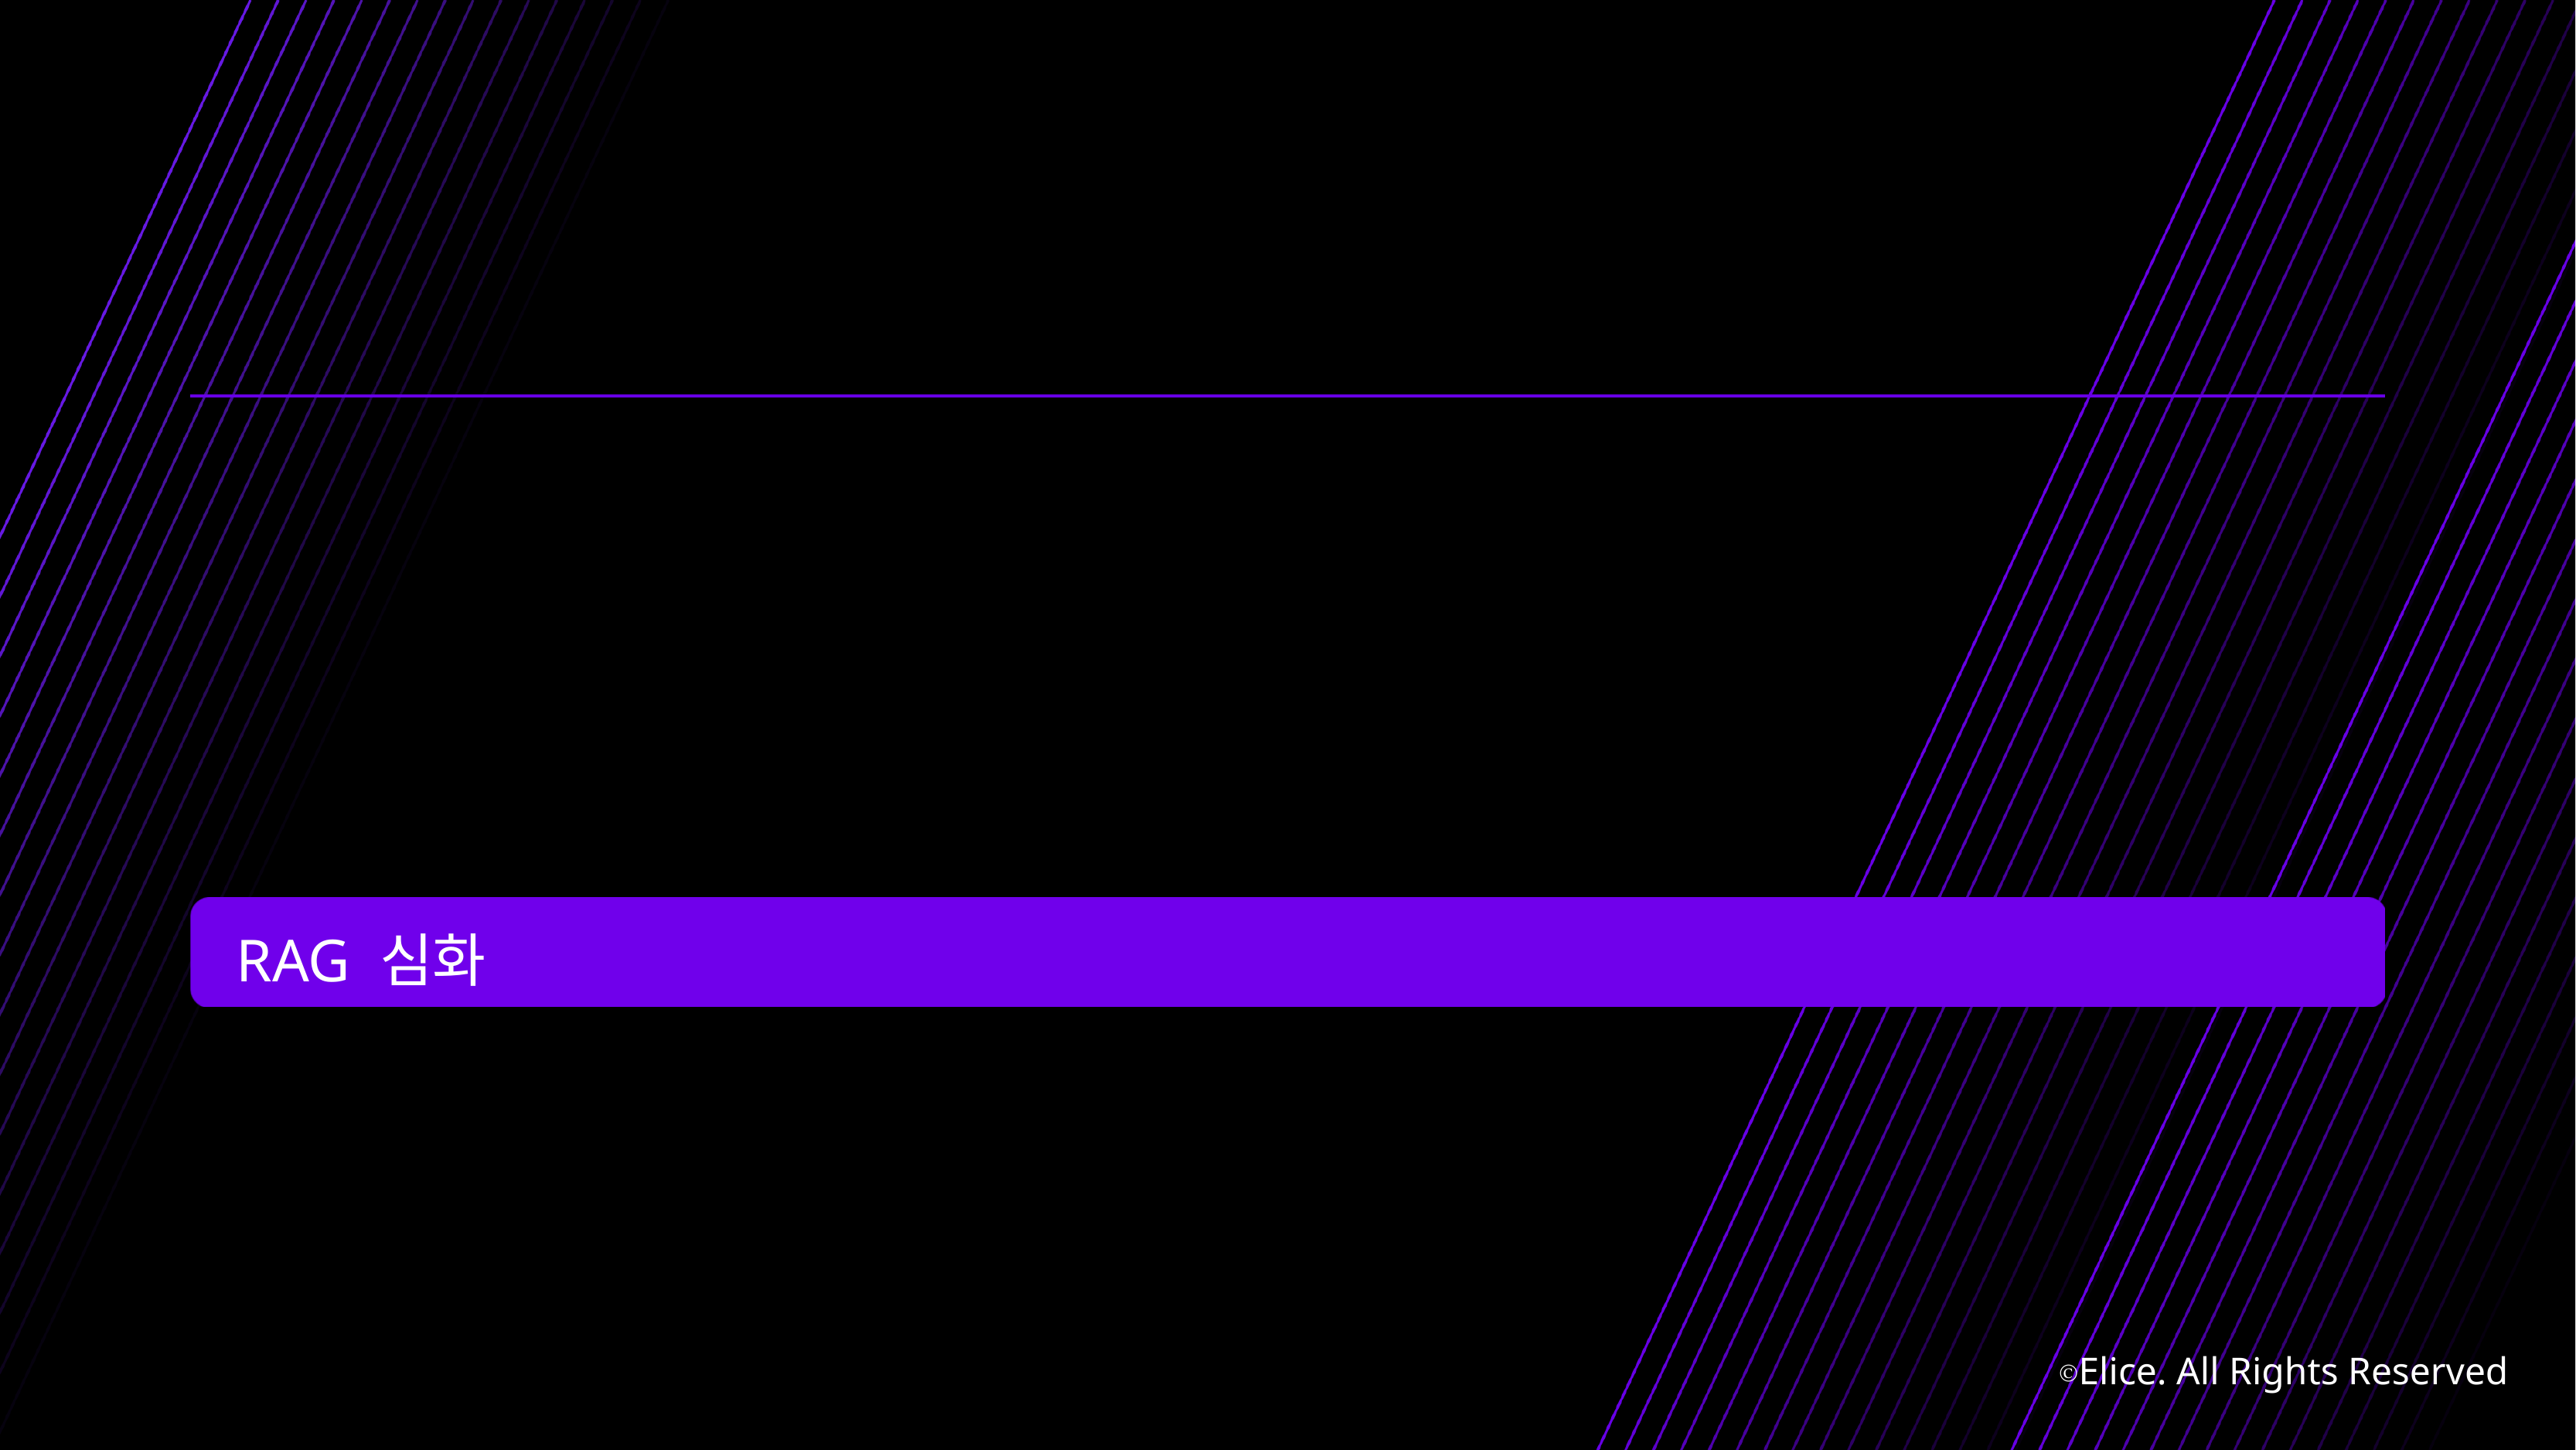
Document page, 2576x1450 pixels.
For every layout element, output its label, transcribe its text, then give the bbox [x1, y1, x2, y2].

list RAG 심화 [225, 903, 2351, 1007]
picture [0, 0, 2576, 1450]
